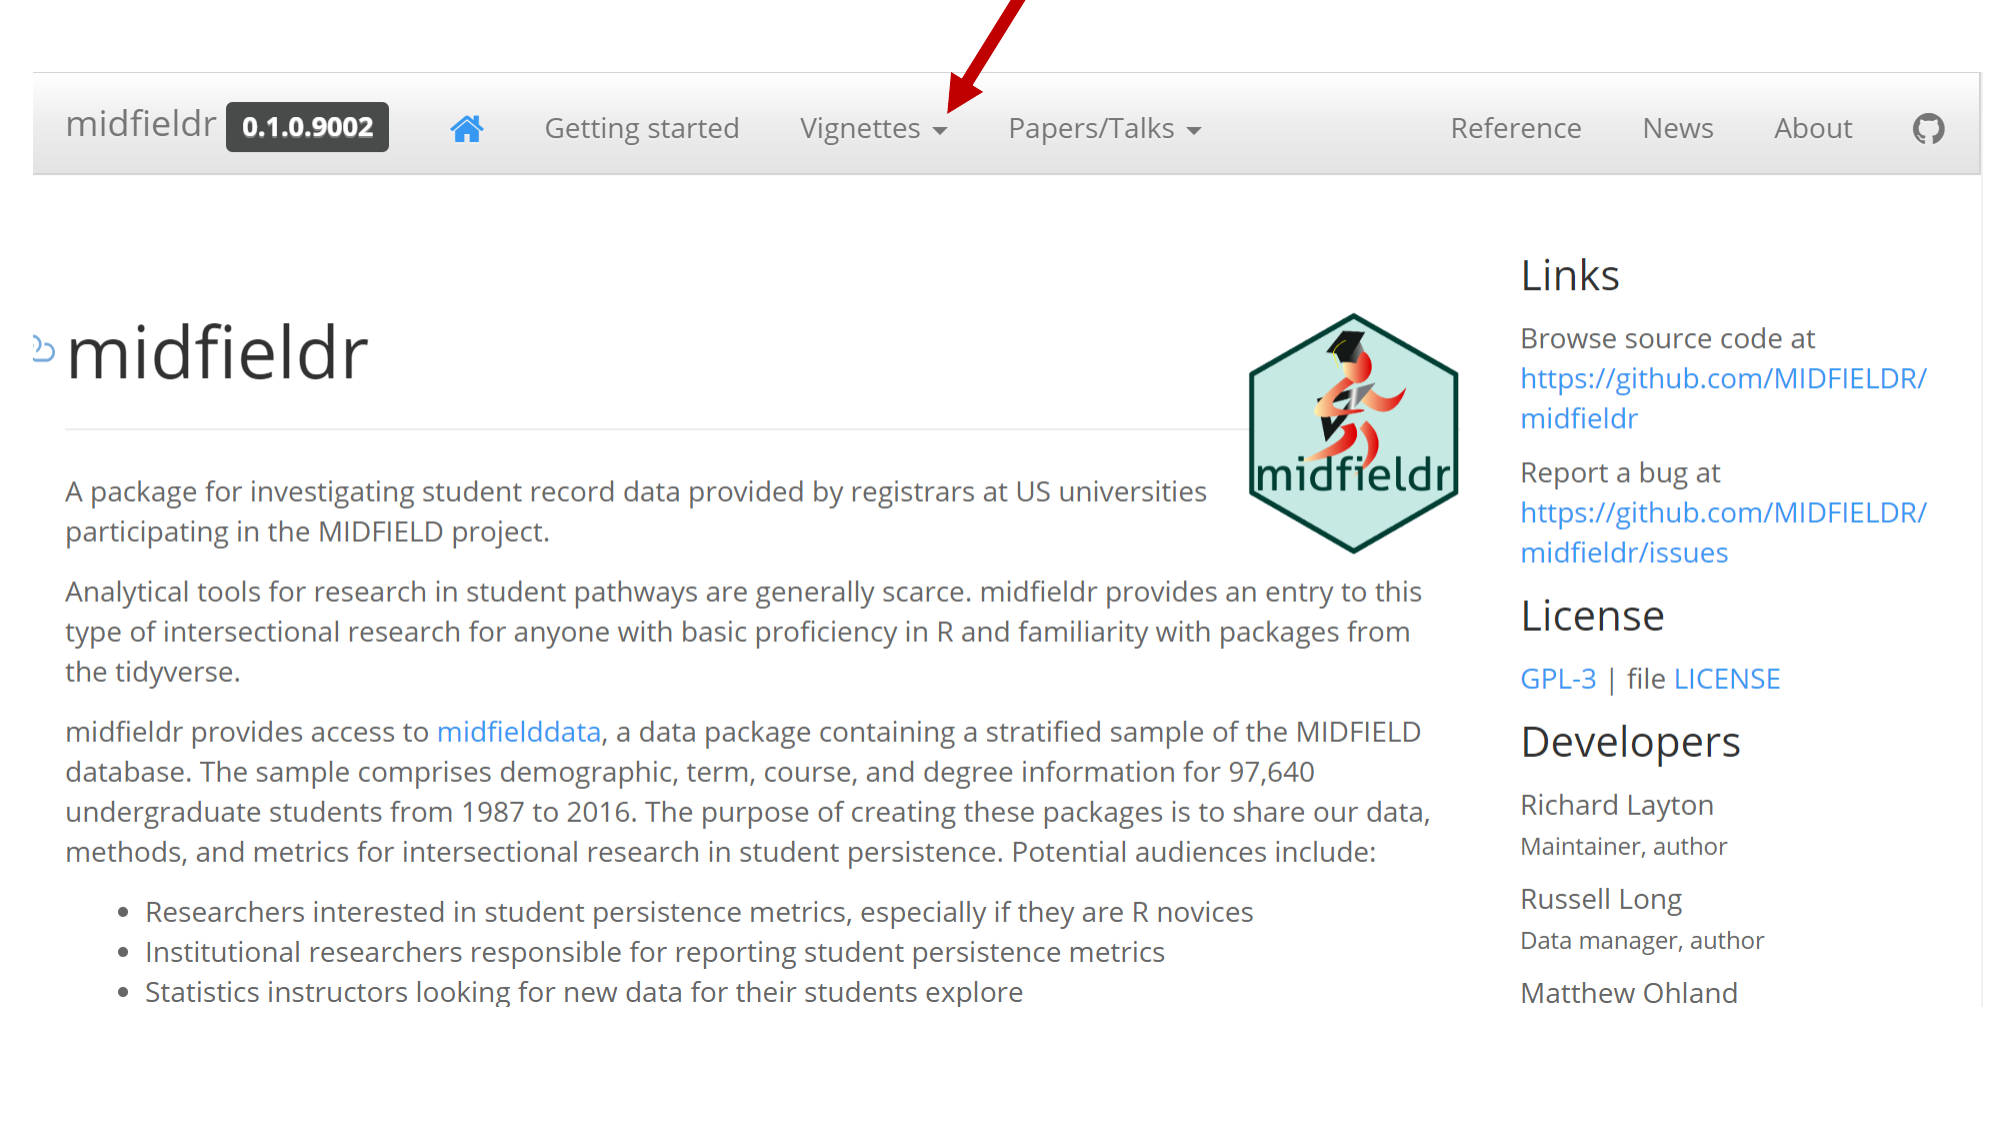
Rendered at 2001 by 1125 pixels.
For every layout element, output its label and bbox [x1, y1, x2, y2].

text_box [947, 0, 1022, 114]
picture [32, 72, 1983, 1007]
